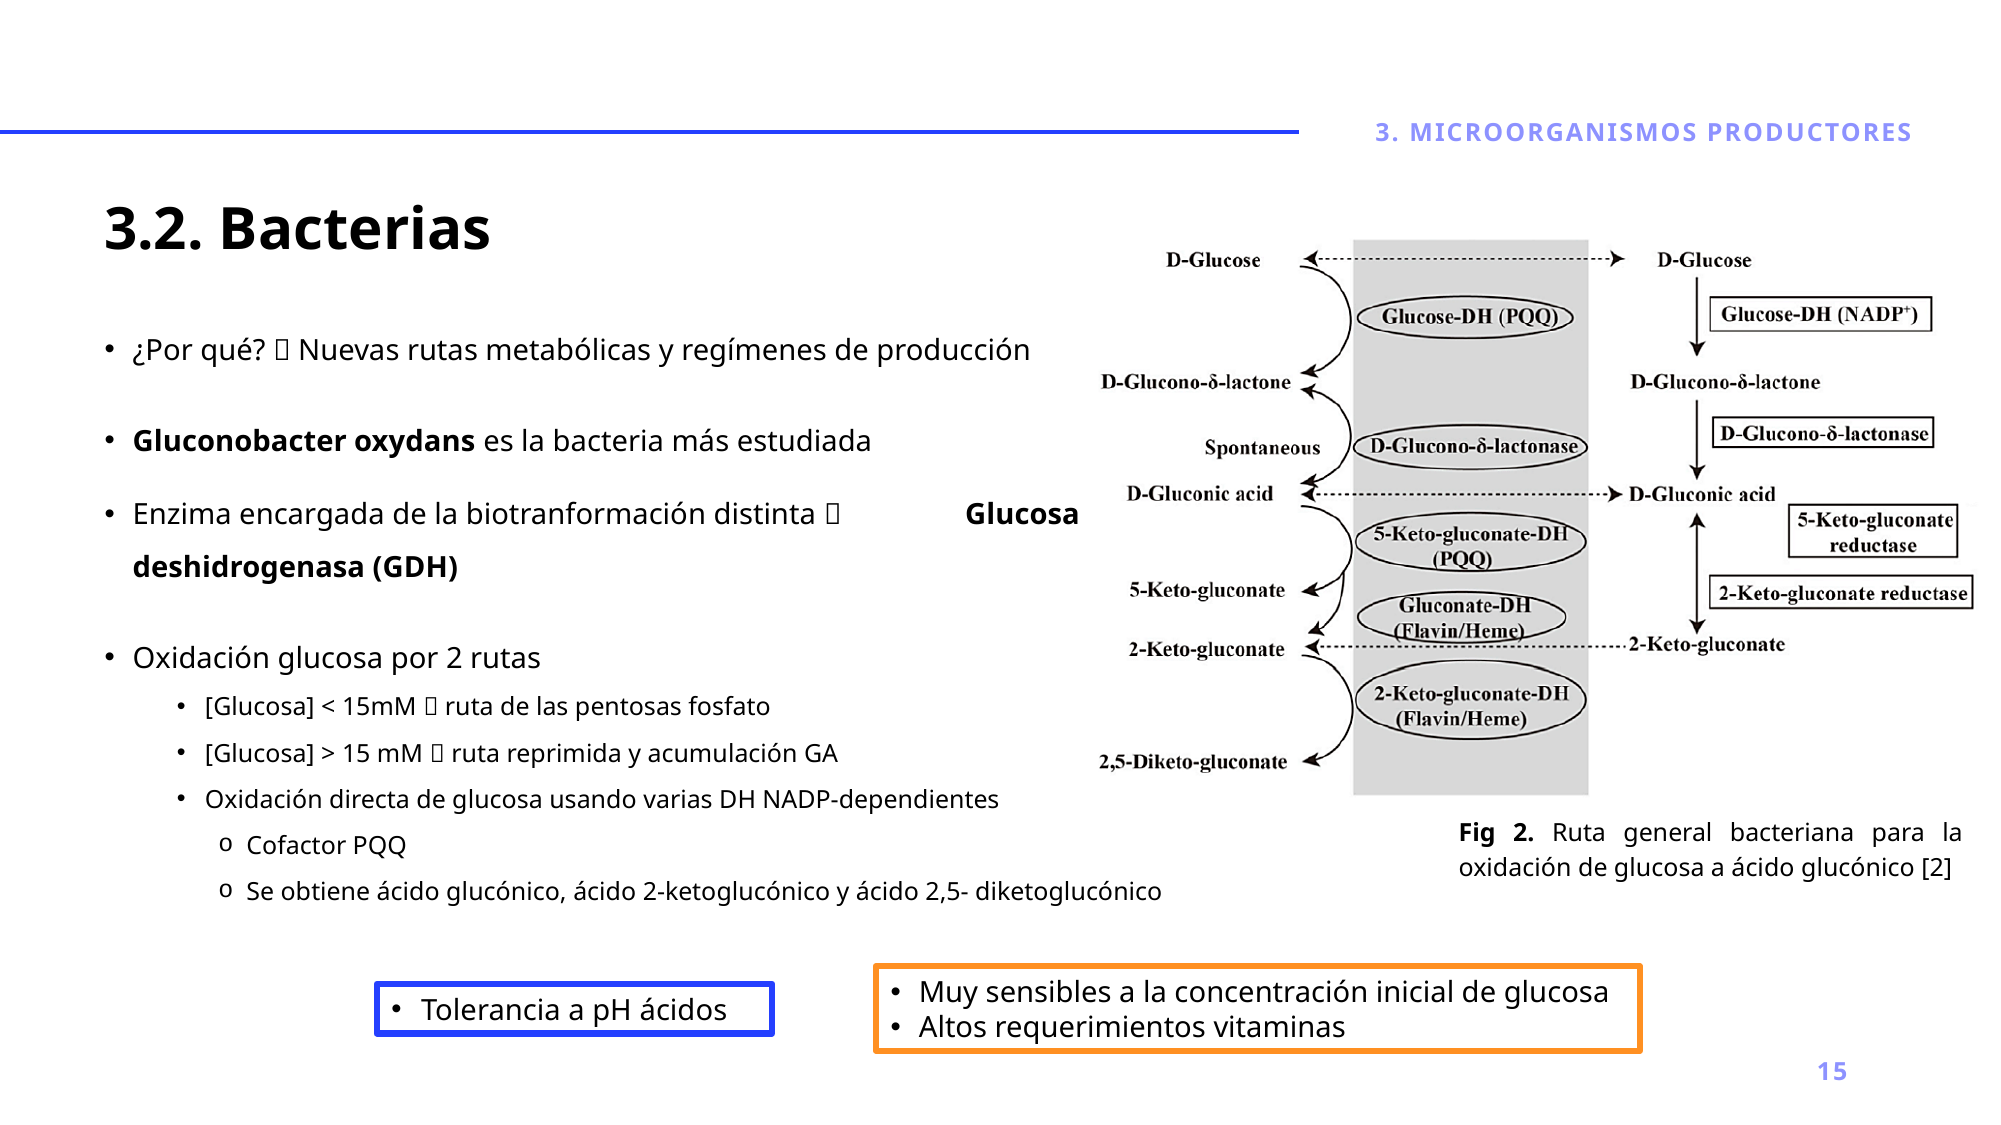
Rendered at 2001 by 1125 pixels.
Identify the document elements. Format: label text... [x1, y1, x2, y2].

text_box Fig 2. Ruta general bacteriana para la oxidación de glucosa a ácido glucónico [2] [1443, 805, 1979, 878]
slide_number 15 [1412, 1042, 1863, 1103]
text_box Muy sensibles a la concentración inicial de glucosa Altos requerimientos vitaminas [1217, 966, 1640, 1051]
list ¿Por qué?  Nuevas rutas metabólicas y regímenes de producción Gluconobacter oxydans es la bacteria más estudiada Enzima encargada de la biotranformación distinta  Glucosa deshidrogenasa (GDH) Oxidación glucosa por 2 rutas [Glucosa] < 15mM  ruta de las pentosas fosfato [Glucosa] > 15 mM  ruta reprimida y acumulación GA Oxidación directa de glucosa usando varias DH NADP-dependientes Cofactor PQQ Se obtiene ácido glucónico, ácido 2-ketoglucónico y ácido 2,5- diketoglucónico [89, 288, 1217, 1125]
picture [1088, 221, 1982, 805]
text_box 3.2. Bacterias [89, 183, 1034, 269]
footer 3. Microorganismos productores [1306, 101, 1982, 162]
